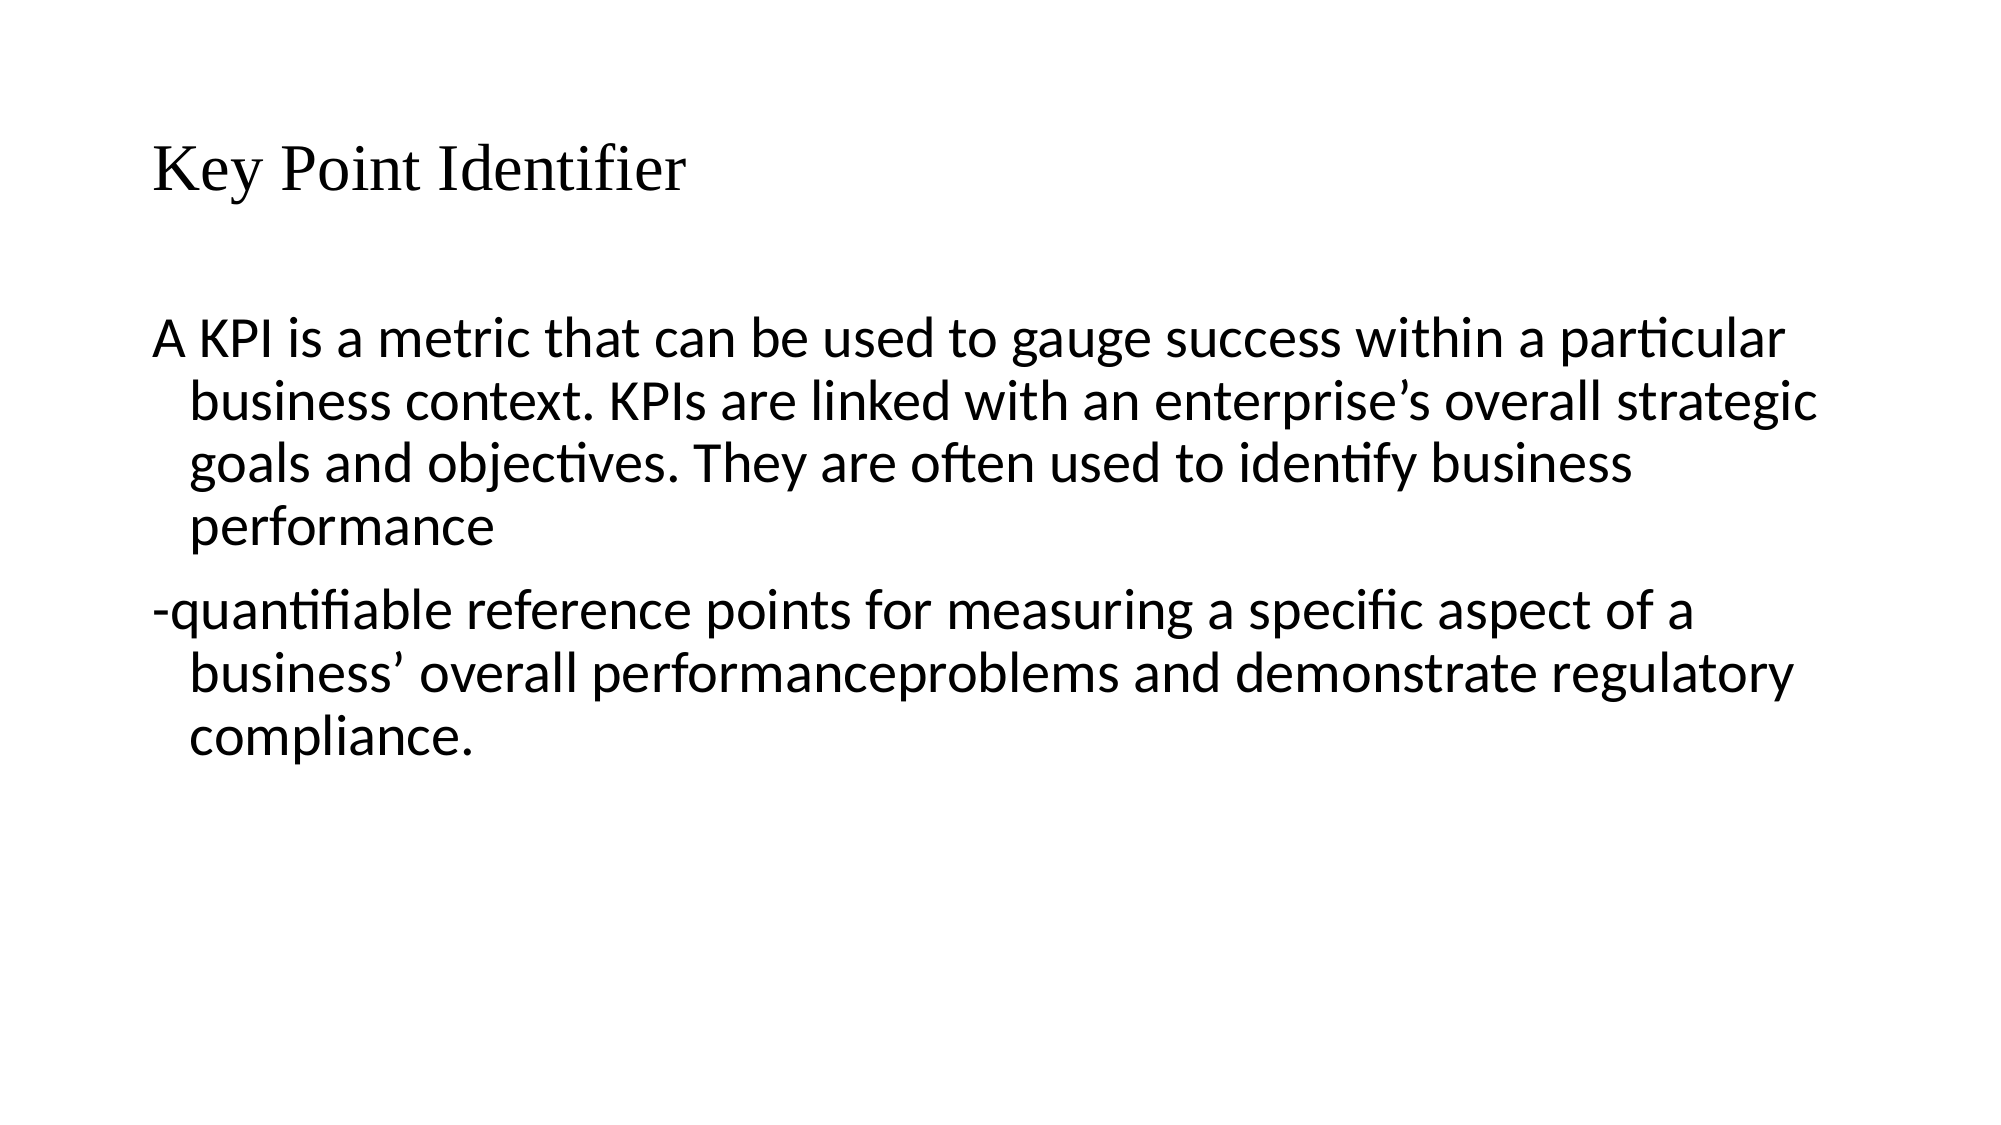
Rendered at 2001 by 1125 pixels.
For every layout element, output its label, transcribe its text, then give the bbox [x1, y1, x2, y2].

list A KPI is a metric that can be used to gauge success within a particular business context. KPIs are linked with an enterprise’s overall strategic goals and objectives. They are often used to identify business performance -quantifiable reference points for measuring a specific aspect of a business’ overall performanceproblems and demonstrate regulatory compliance. [137, 299, 1863, 1014]
title Key Point Identifier [137, 59, 1863, 278]
